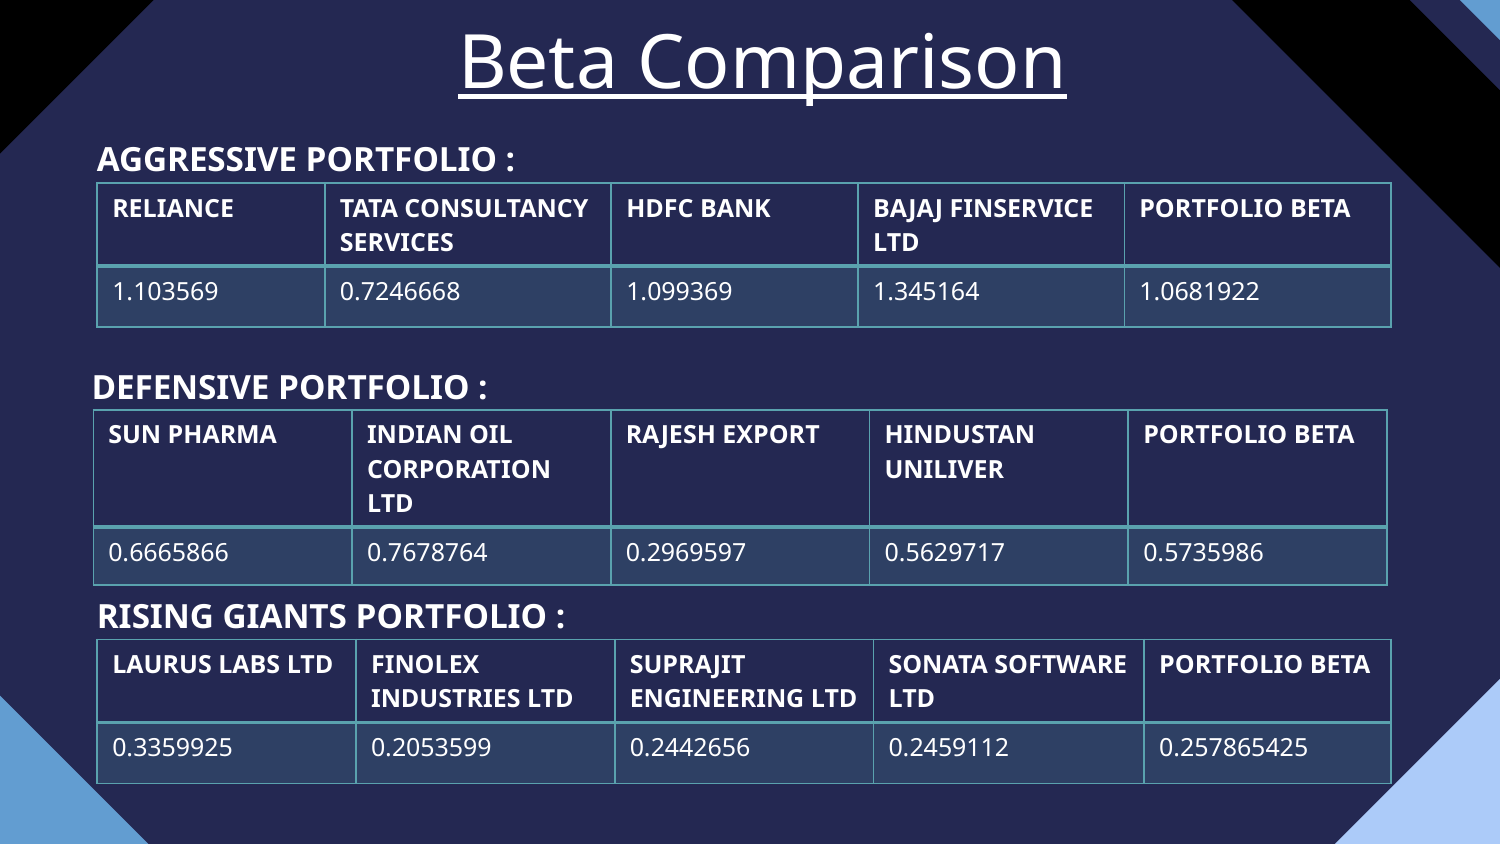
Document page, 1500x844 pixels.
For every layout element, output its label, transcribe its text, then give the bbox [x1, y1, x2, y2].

table_cell 0.2053599 [357, 724, 614, 783]
table_header LAURUS LABS LTD [98, 643, 355, 721]
table_header HINDUSTAN UNILIVER [870, 411, 1127, 525]
table_header PORTFOLIO BETA [1129, 411, 1386, 525]
table_cell 0.5735986 [1129, 529, 1386, 584]
table_cell 0.2442656 [616, 724, 873, 783]
text_box RISING GIANTS PORTFOLIO : [82, 587, 583, 643]
table_header PORTFOLIO BETA [1145, 640, 1390, 721]
table_header SUN PHARMA [94, 414, 351, 525]
table_cell 0.5629717 [870, 529, 1127, 584]
table_cell 0.6665866 [94, 529, 351, 584]
table_header TATA CONSULTANCY SERVICES [326, 184, 610, 264]
table_cell 0.257865425 [1145, 724, 1390, 783]
table_cell 1.0681922 [1125, 268, 1390, 326]
table_cell 0.7678764 [353, 529, 610, 584]
table_header HDFC BANK [612, 184, 857, 264]
table_header RELIANCE [98, 186, 324, 264]
table_cell 1.099369 [612, 268, 857, 326]
table_cell 1.103569 [98, 268, 324, 326]
table_header SUPRAJIT ENGINEERING LTD [616, 640, 873, 721]
text_box AGGRESSIVE PORTFOLIO : [82, 131, 555, 186]
table_cell 0.2459112 [874, 724, 1143, 783]
table_header INDIAN OIL CORPORATION LTD [353, 411, 610, 525]
text_box DEFENSIVE PORTFOLIO : [76, 358, 513, 414]
table_header BAJAJ FINSERVICE LTD [859, 184, 1124, 264]
table_cell 1.345164 [859, 268, 1124, 326]
table_cell 0.7246668 [326, 268, 610, 326]
table_header SONATA SOFTWARE LTD [874, 640, 1143, 721]
table_header FINOLEX INDUSTRIES LTD [357, 640, 614, 721]
text_box Beta Comparison [363, 21, 1162, 96]
table_header PORTFOLIO BETA [1125, 184, 1390, 264]
table_cell 0.2969597 [612, 529, 869, 584]
table_cell 0.3359925 [98, 724, 355, 783]
table_header RAJESH EXPORT [612, 411, 869, 525]
